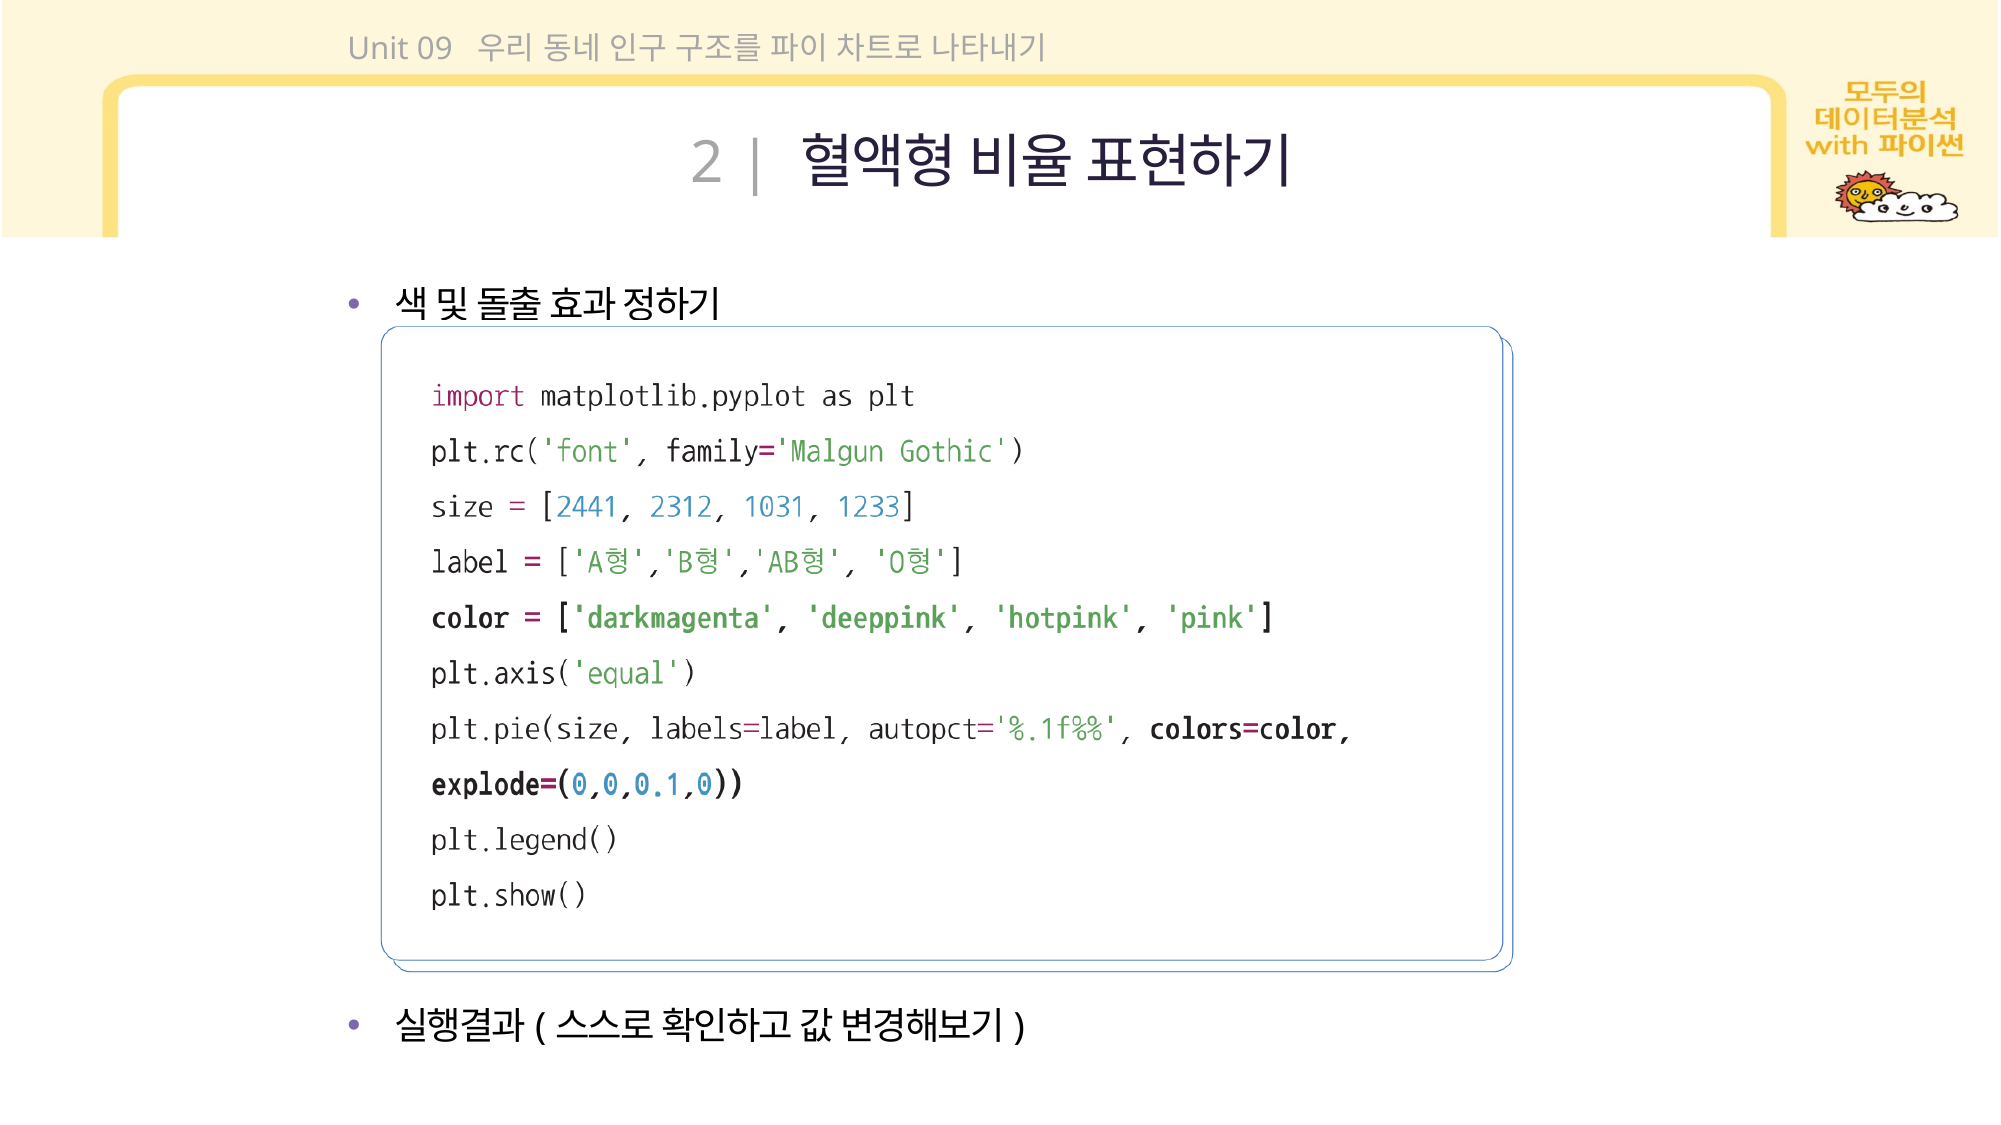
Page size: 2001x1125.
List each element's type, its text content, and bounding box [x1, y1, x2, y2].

picture [374, 320, 1518, 979]
text_box 색 및 돌출 효과 정하기 실행결과(스스로 확인하고 값 변경해보기) [332, 251, 1652, 1125]
text_box Unit 09 우리 동네 인구 구조를 파이 차트로 나타내기 [332, 0, 1383, 74]
picture [2, 0, 1998, 1125]
text_box 2 | 혈액형 비율 표현하기 [467, 117, 1518, 202]
